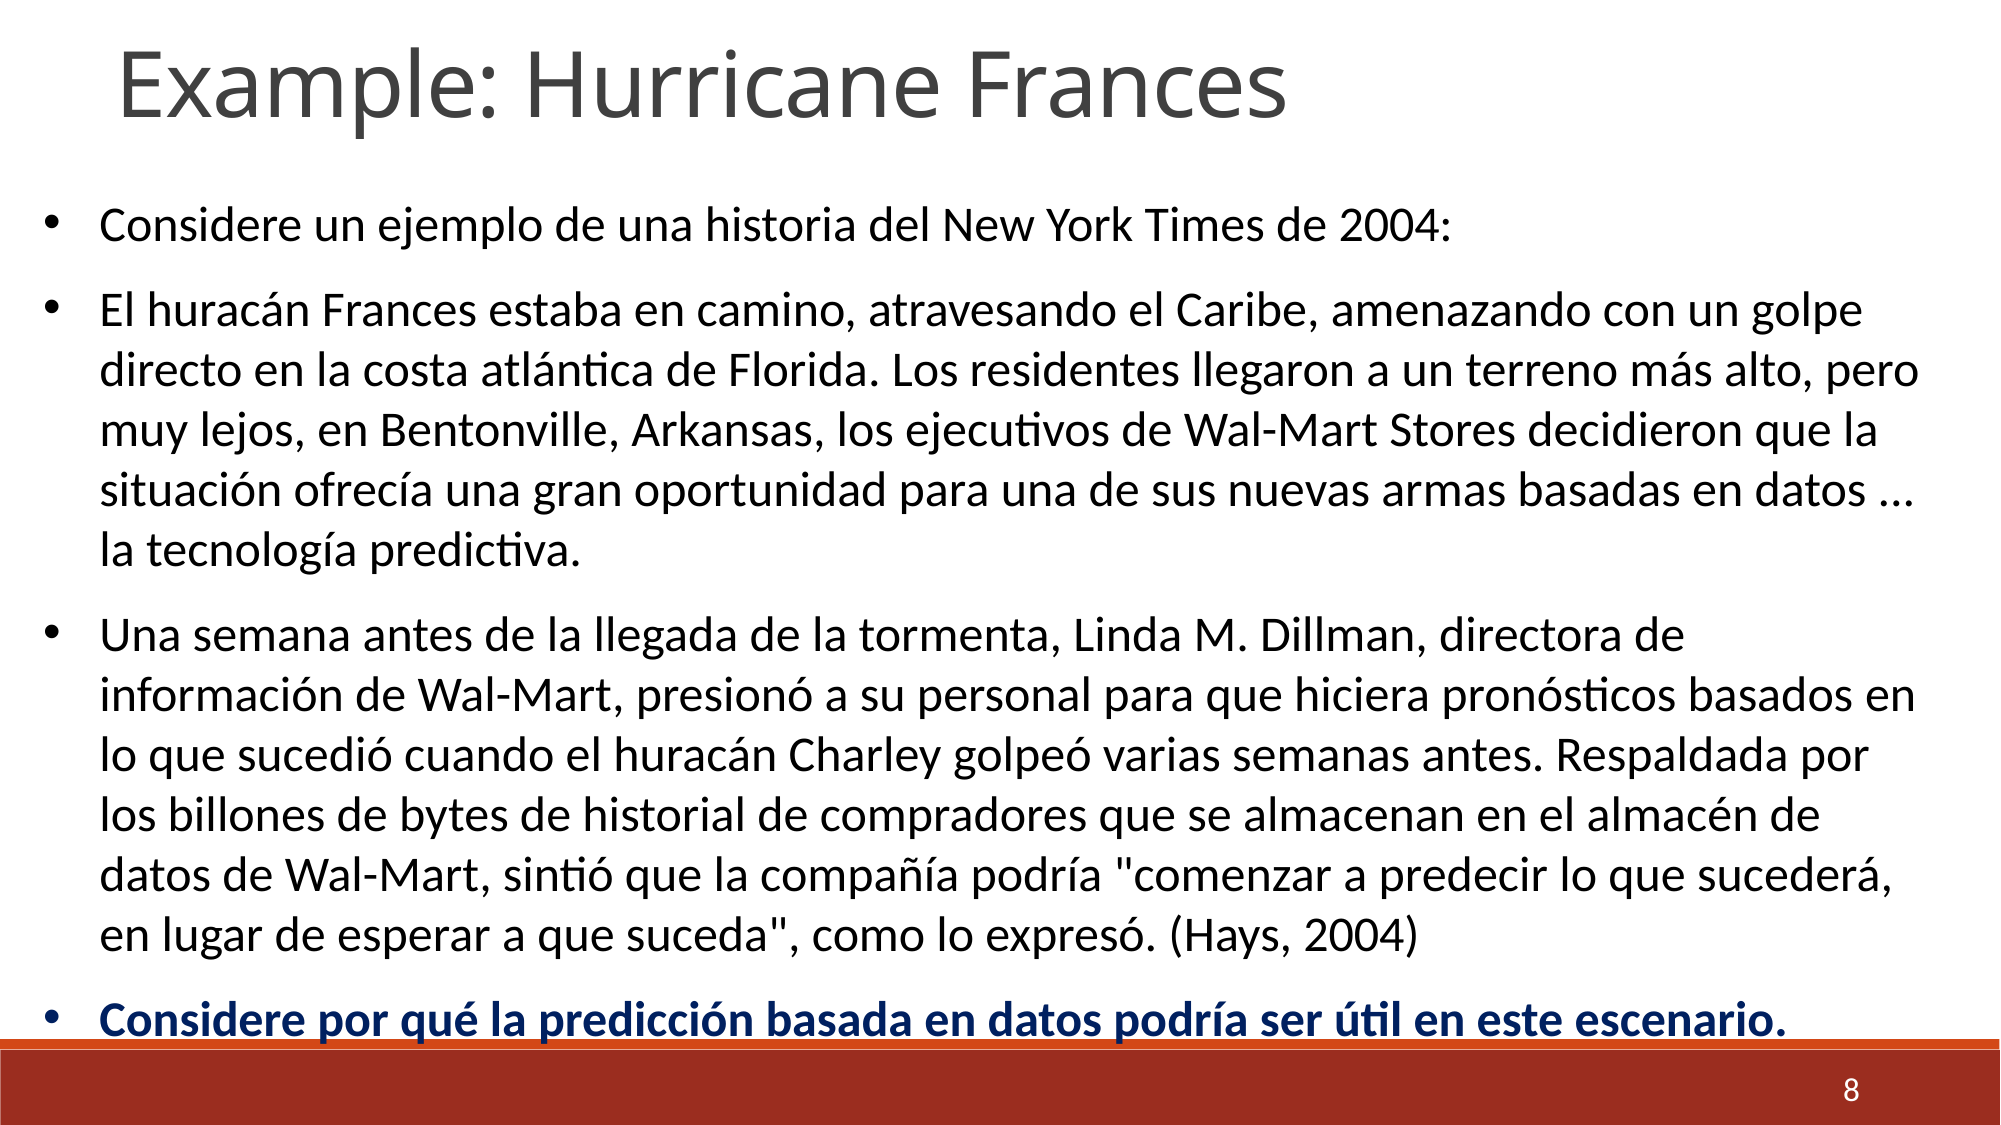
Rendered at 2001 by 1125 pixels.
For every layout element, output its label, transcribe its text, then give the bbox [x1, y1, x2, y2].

text_box Example: Hurricane Frances [100, 35, 1795, 175]
text_box Considere un ejemplo de una historia del New York Times de 2004: El huracán Frances estaba en camino, atravesando el Caribe, amenazando con un golpe directo en la costa atlántica de Florida. Los residentes llegaron a un terreno más alto, pero muy lejos, en Bentonville, Arkansas, los ejecutivos de Wal-Mart Stores decidieron que la situación ofrecía una gran oportunidad para una de sus nuevas armas basadas en datos ... la tecnología predictiva. Una semana antes de la llegada de la tormenta, Linda M. Dillman, directora de información de Wal-Mart, presionó a su personal para que hiciera pronósticos basados ​​en lo que sucedió cuando el huracán Charley golpeó varias semanas antes. Respaldada por los billones de bytes de historial de compradores que se almacenan en el almacén de datos de Wal-Mart, sintió que la compañía podría "comenzar a predecir lo que sucederá, en lugar de esperar a que suceda", como lo expresó. (Hays, 2004) Considere por qué la predicción basada en datos podría ser útil en este escenario. [28, 184, 1950, 1054]
slide_number 8 [126, 1061, 1875, 1115]
